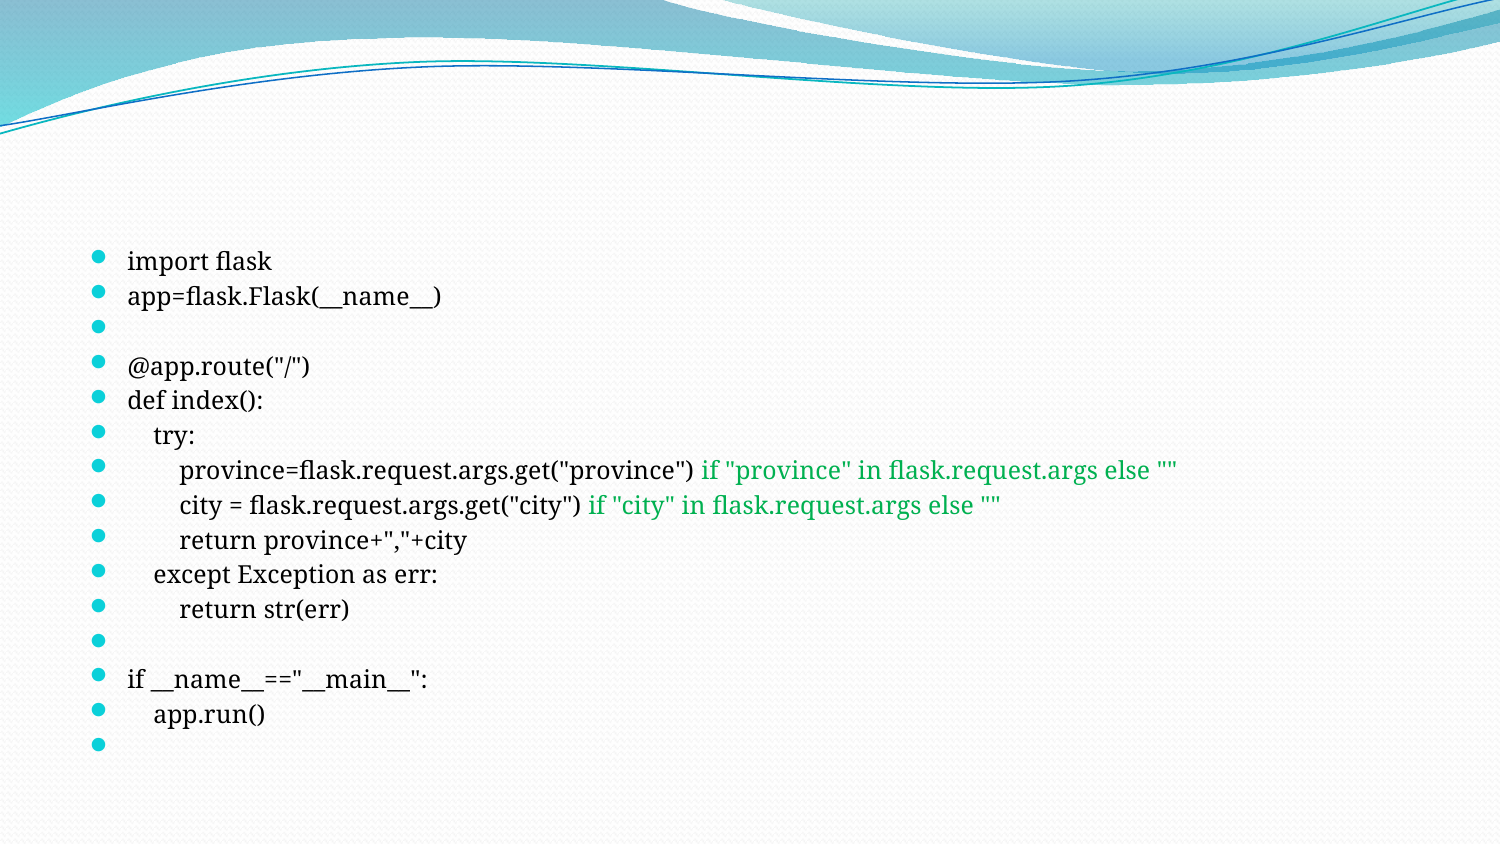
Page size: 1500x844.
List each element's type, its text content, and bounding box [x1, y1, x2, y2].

list import flask app=flask.Flask(__name__) @app.route("/") def index(): try: province=flask.request.args.get("province") if "province" in flask.request.args else "" city = flask.request.args.get("city") if "city" in flask.request.args else "" return province+","+city except Exception as err: return str(err) if __name__=="__main__": app.run() [75, 238, 1425, 779]
